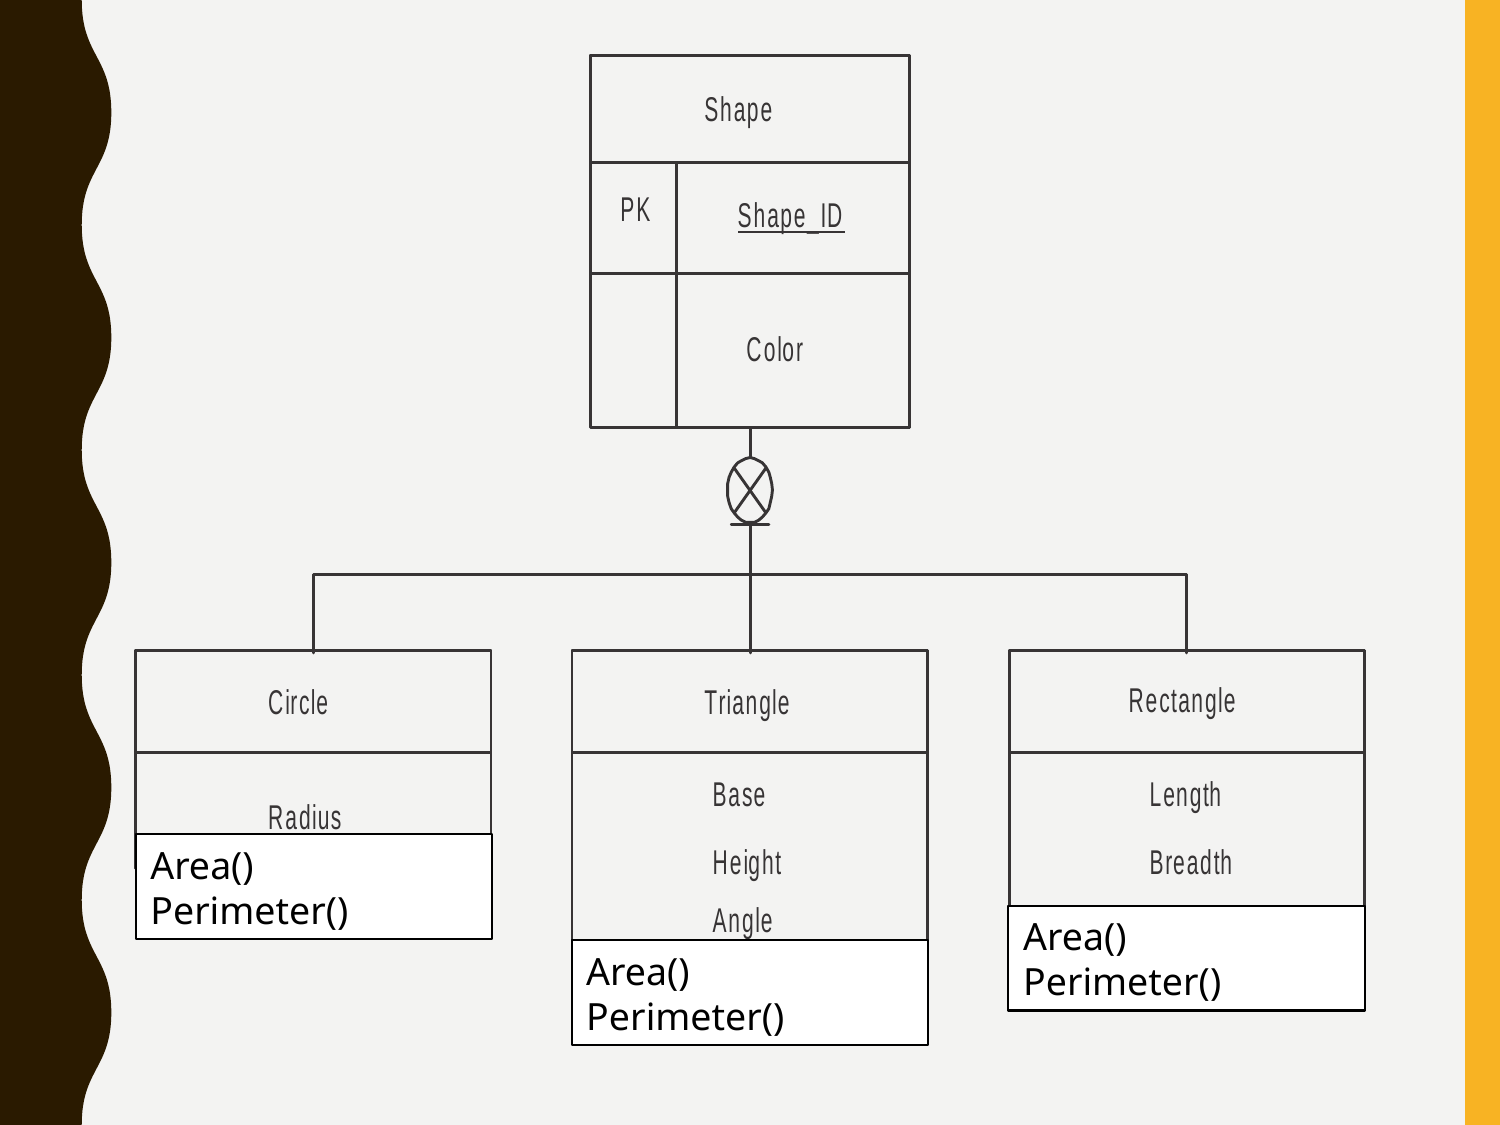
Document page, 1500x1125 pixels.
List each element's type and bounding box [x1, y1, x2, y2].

text_box [131, 49, 1369, 1047]
